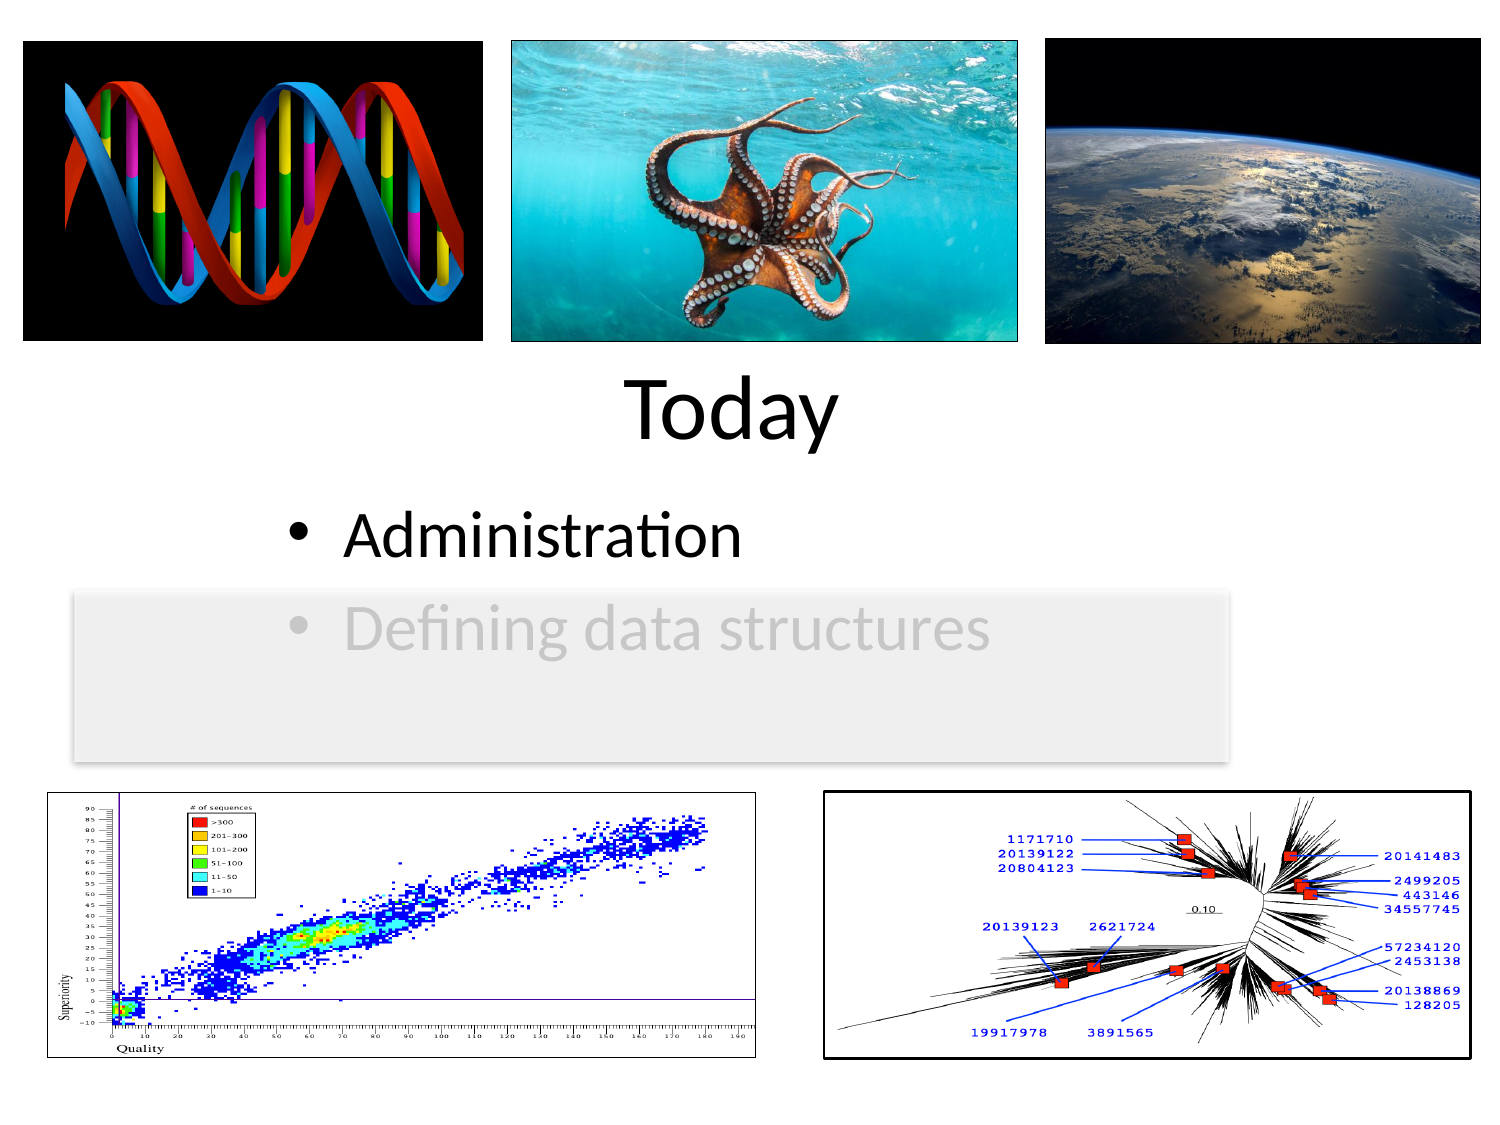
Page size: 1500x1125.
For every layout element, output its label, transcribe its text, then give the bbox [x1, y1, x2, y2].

picture [1045, 38, 1481, 344]
text_box [74, 589, 1229, 763]
picture [825, 792, 1470, 1058]
picture [510, 40, 1018, 342]
picture [22, 40, 484, 342]
subtitle Administration Defining data structures [272, 483, 1322, 771]
title Today [272, 355, 1192, 478]
picture [46, 792, 756, 1059]
